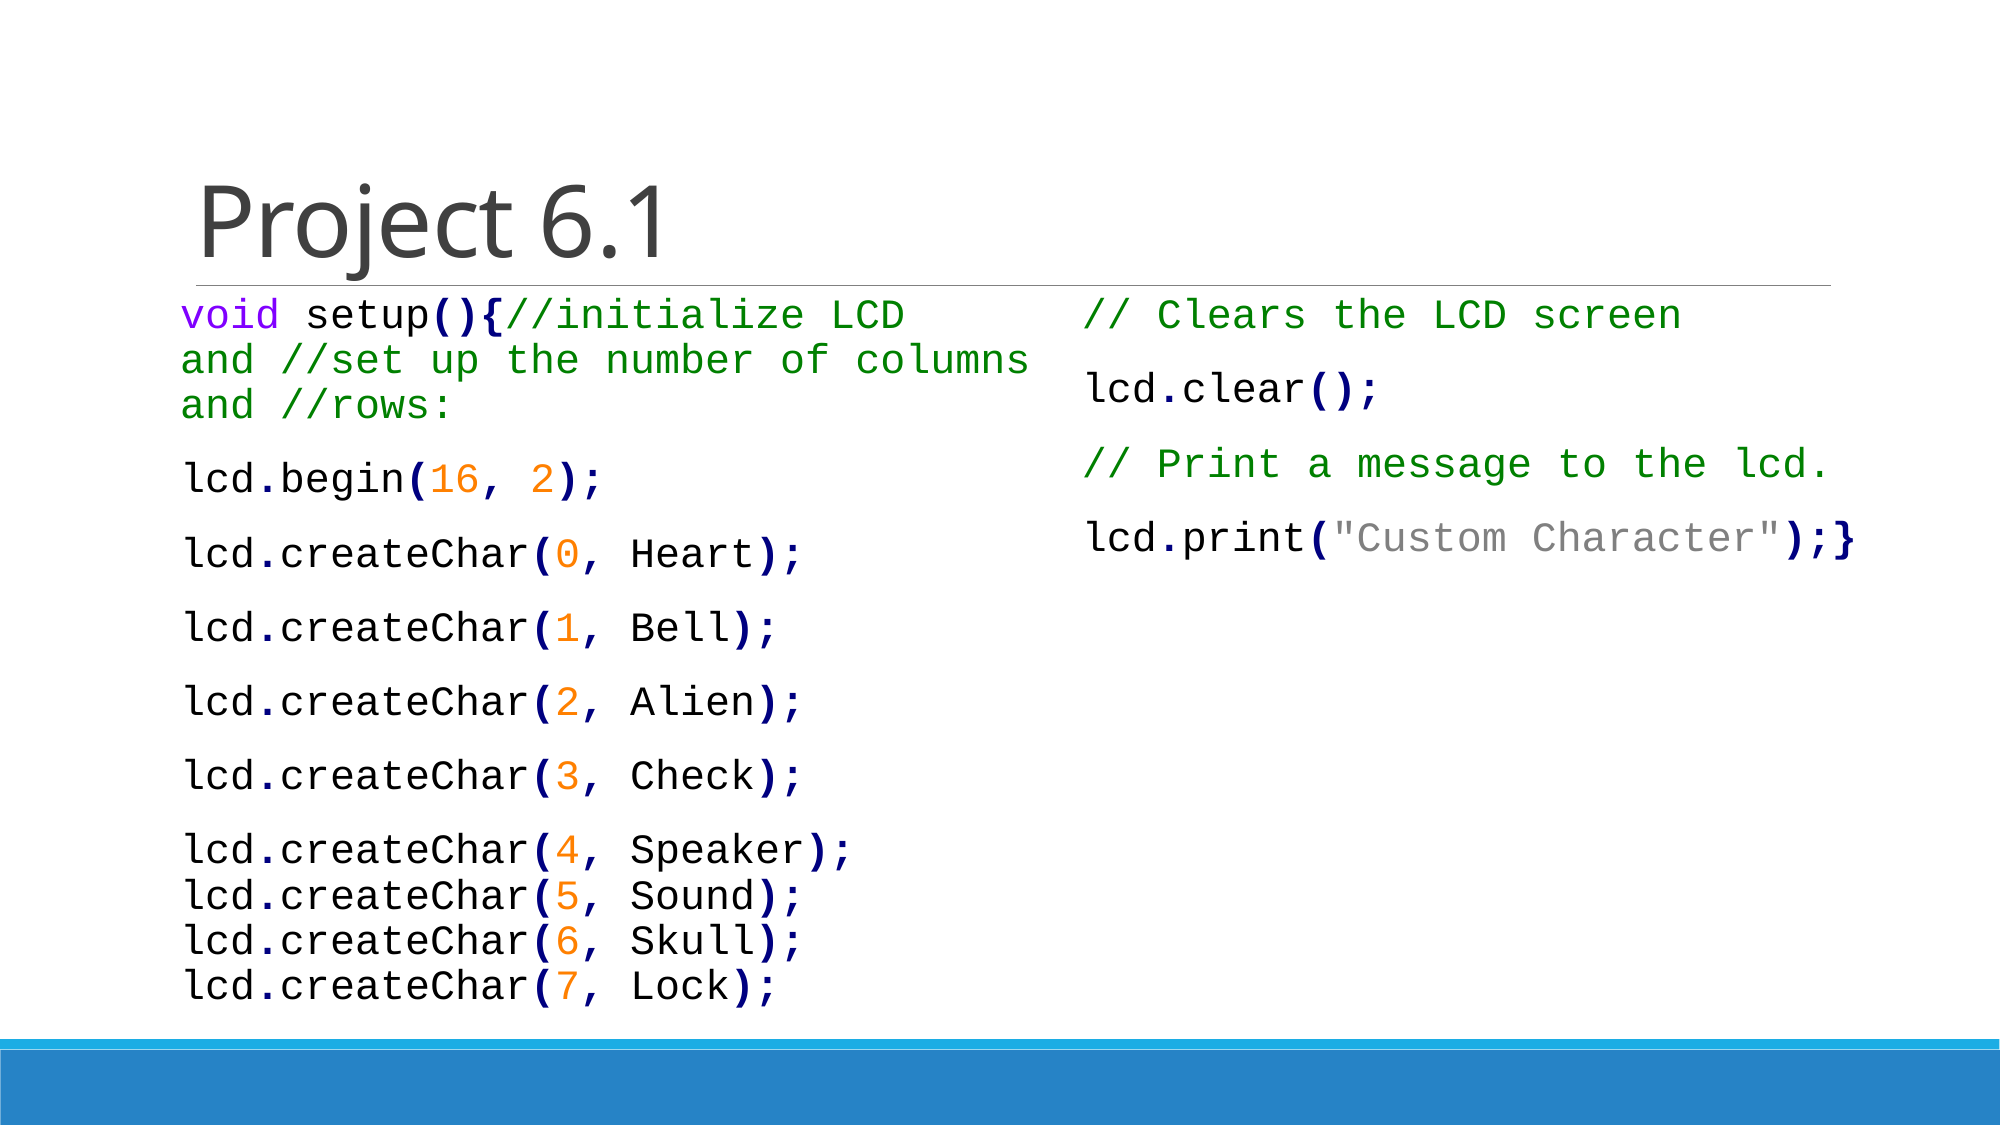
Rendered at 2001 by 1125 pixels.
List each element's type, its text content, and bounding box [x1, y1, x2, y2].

list void setup(){//initialize LCD and //set up the number of columns and //rows: lcd.begin(16, 2); lcd.createChar(0, Heart); lcd.createChar(1, Bell); lcd.createChar(2, Alien); lcd.createChar(3, Check); lcd.createChar(4, Speaker); lcd.createChar(5, Sound); lcd.createChar(6, Skull); lcd.createChar(7, Lock); // Clears the LCD screen lcd.clear(); // Print a message to the lcd. lcd.print("Custom Character");} [180, 285, 1984, 1039]
title Project 6.1 [180, 47, 1830, 285]
